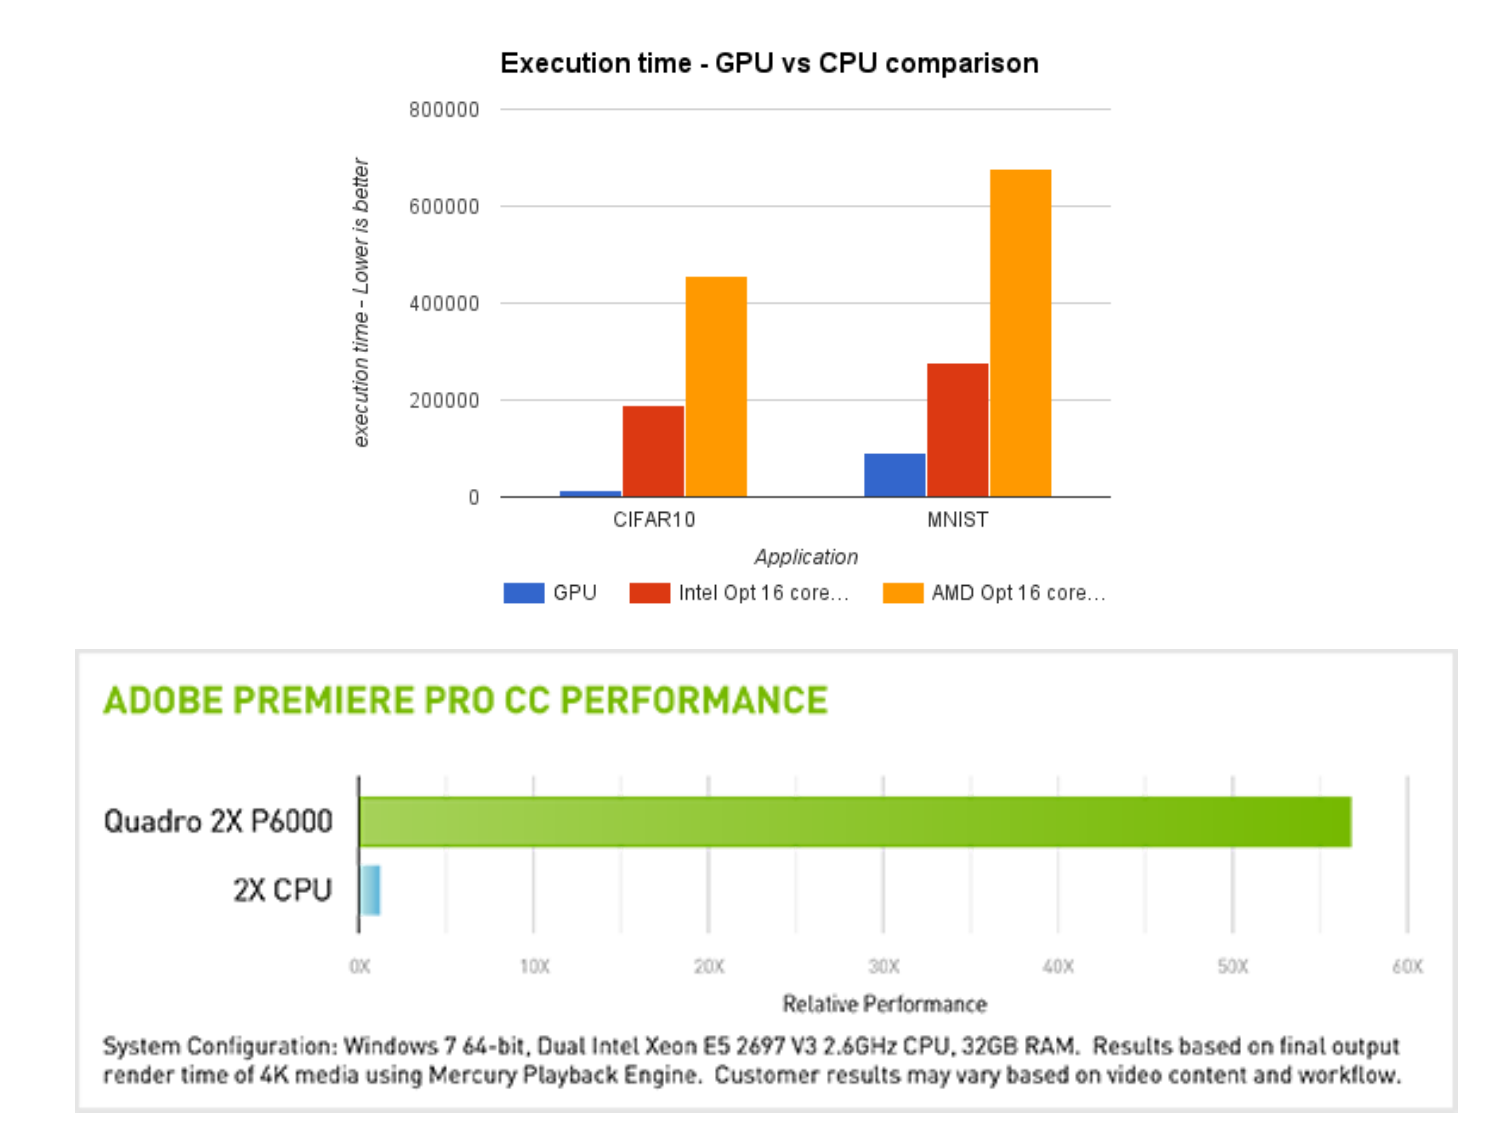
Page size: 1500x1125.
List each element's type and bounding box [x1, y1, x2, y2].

picture [312, 0, 1301, 619]
picture [74, 649, 1458, 1113]
